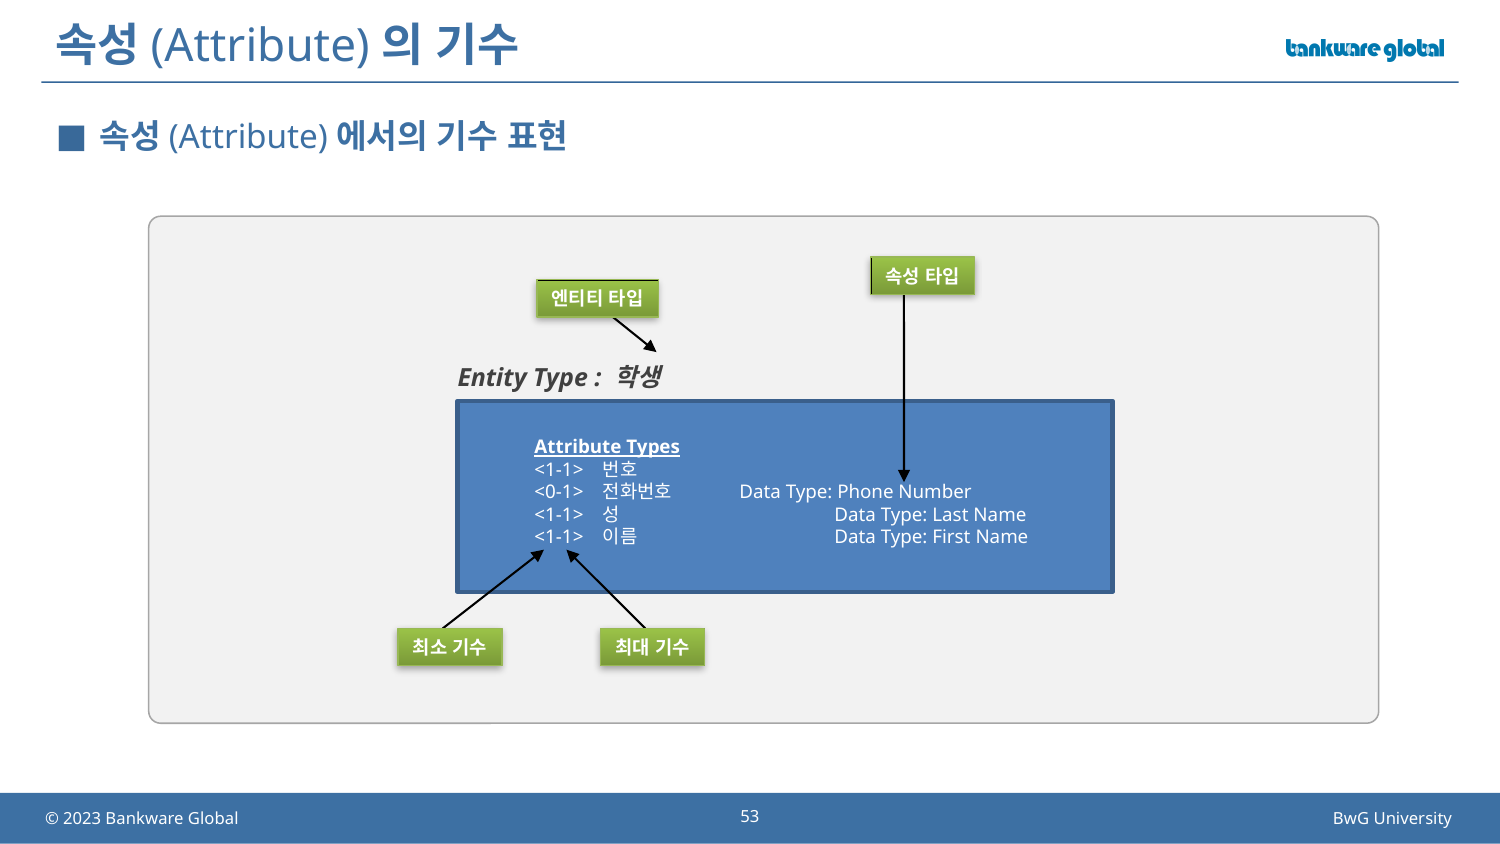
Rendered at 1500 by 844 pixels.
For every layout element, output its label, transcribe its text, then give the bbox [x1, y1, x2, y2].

text_box 최대 기수 [600, 628, 705, 666]
text_box Attribute Types <1-1> 번호 <0-1> 전화번호 Data Type: Phone Number <1-1> 성 Data Type: Last Name <1-1> 이름 Data Type: First Name [519, 427, 1129, 555]
text_box [622, 325, 657, 353]
text_box 속성 타입 [870, 256, 975, 295]
text_box [566, 549, 643, 626]
text_box [445, 549, 544, 626]
text_box 엔티티 타입 [536, 279, 659, 318]
text_box Entity Type : 학생 [442, 353, 871, 399]
list 속성(Attribute)에서의 기수 표현 [40, 87, 1459, 785]
title 속성(Attribute)의 기수 [40, 17, 1459, 77]
text_box [897, 302, 911, 483]
slide_number 53 [717, 799, 783, 836]
text_box 최소 기수 [397, 628, 503, 666]
